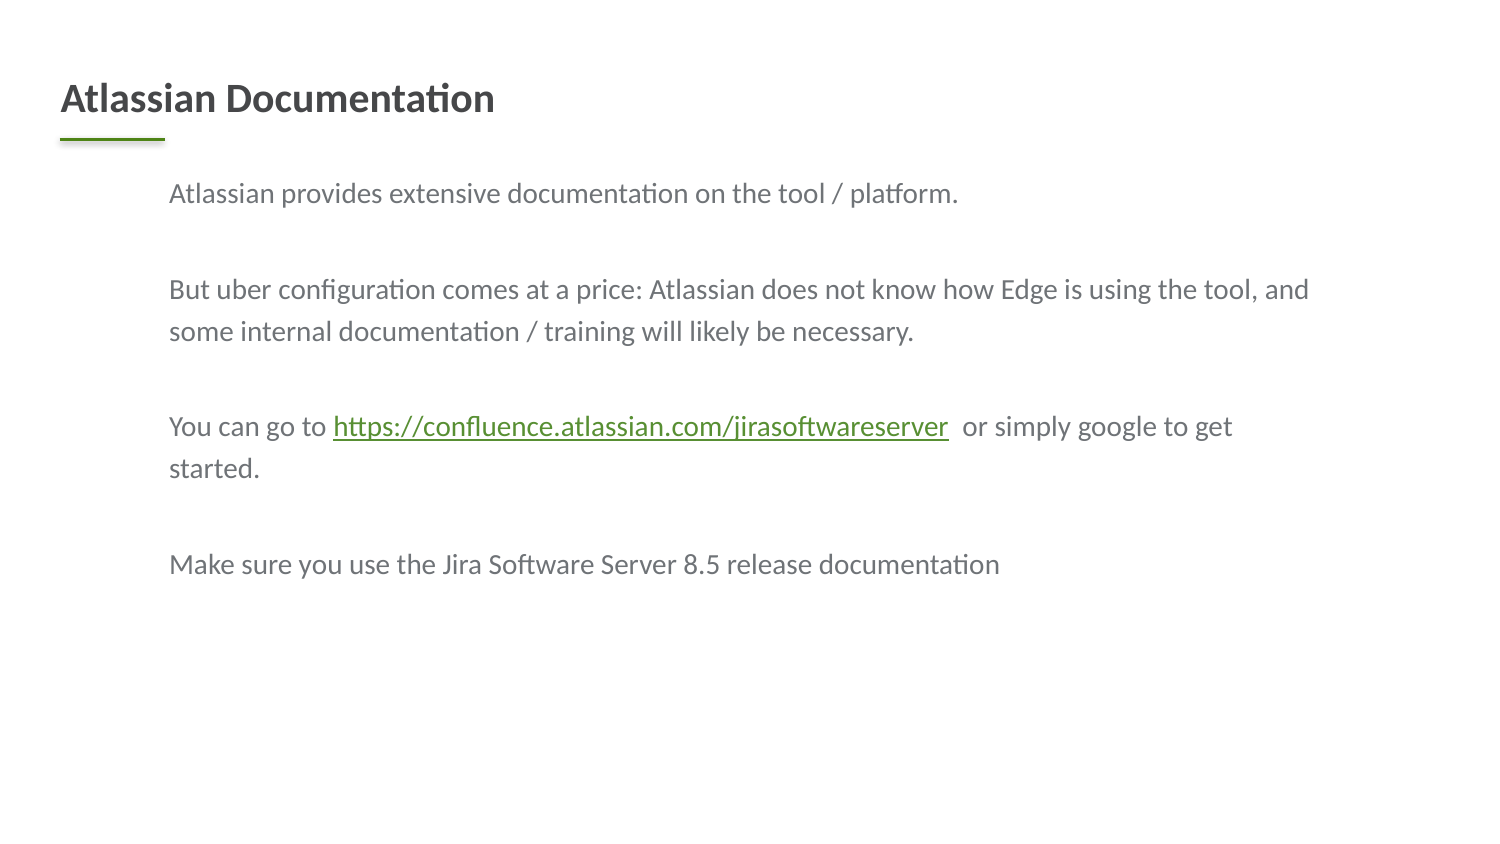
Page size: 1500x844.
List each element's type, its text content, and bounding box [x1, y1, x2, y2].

text_box Atlassian provides extensive documentation on the tool / platform. But uber configuration comes at a price: Atlassian does not know how Edge is using the tool, and some internal documentation / training will likely be necessary. You can go to https://confluence.atlassian.com/jirasoftwareserver or simply google to get started. Make sure you use the Jira Software Server 8.5 release documentation [154, 160, 1346, 687]
title Atlassian Documentation [45, 63, 1300, 147]
